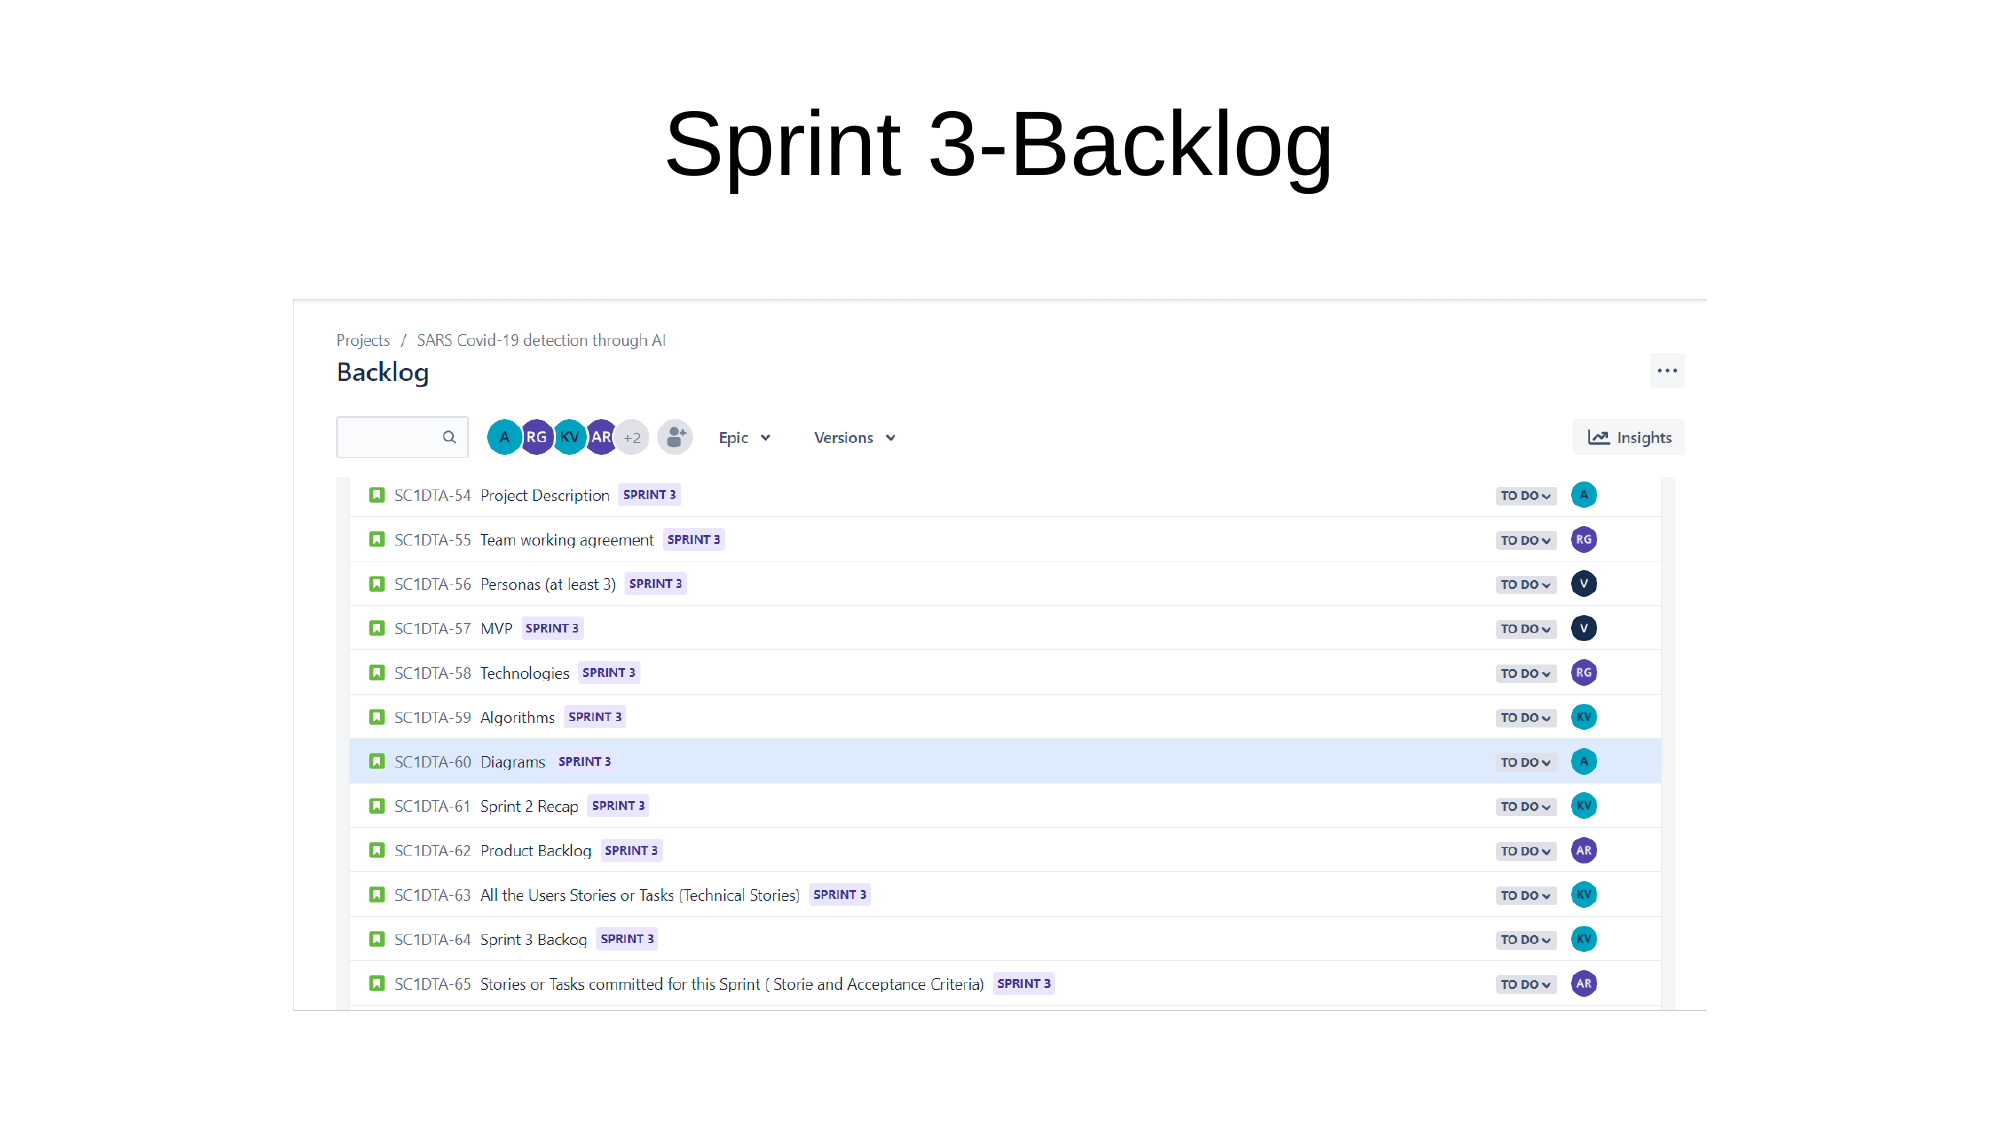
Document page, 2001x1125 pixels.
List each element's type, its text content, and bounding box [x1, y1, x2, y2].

title Sprint 3-Backlog [99, 44, 1901, 233]
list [293, 299, 1707, 1014]
